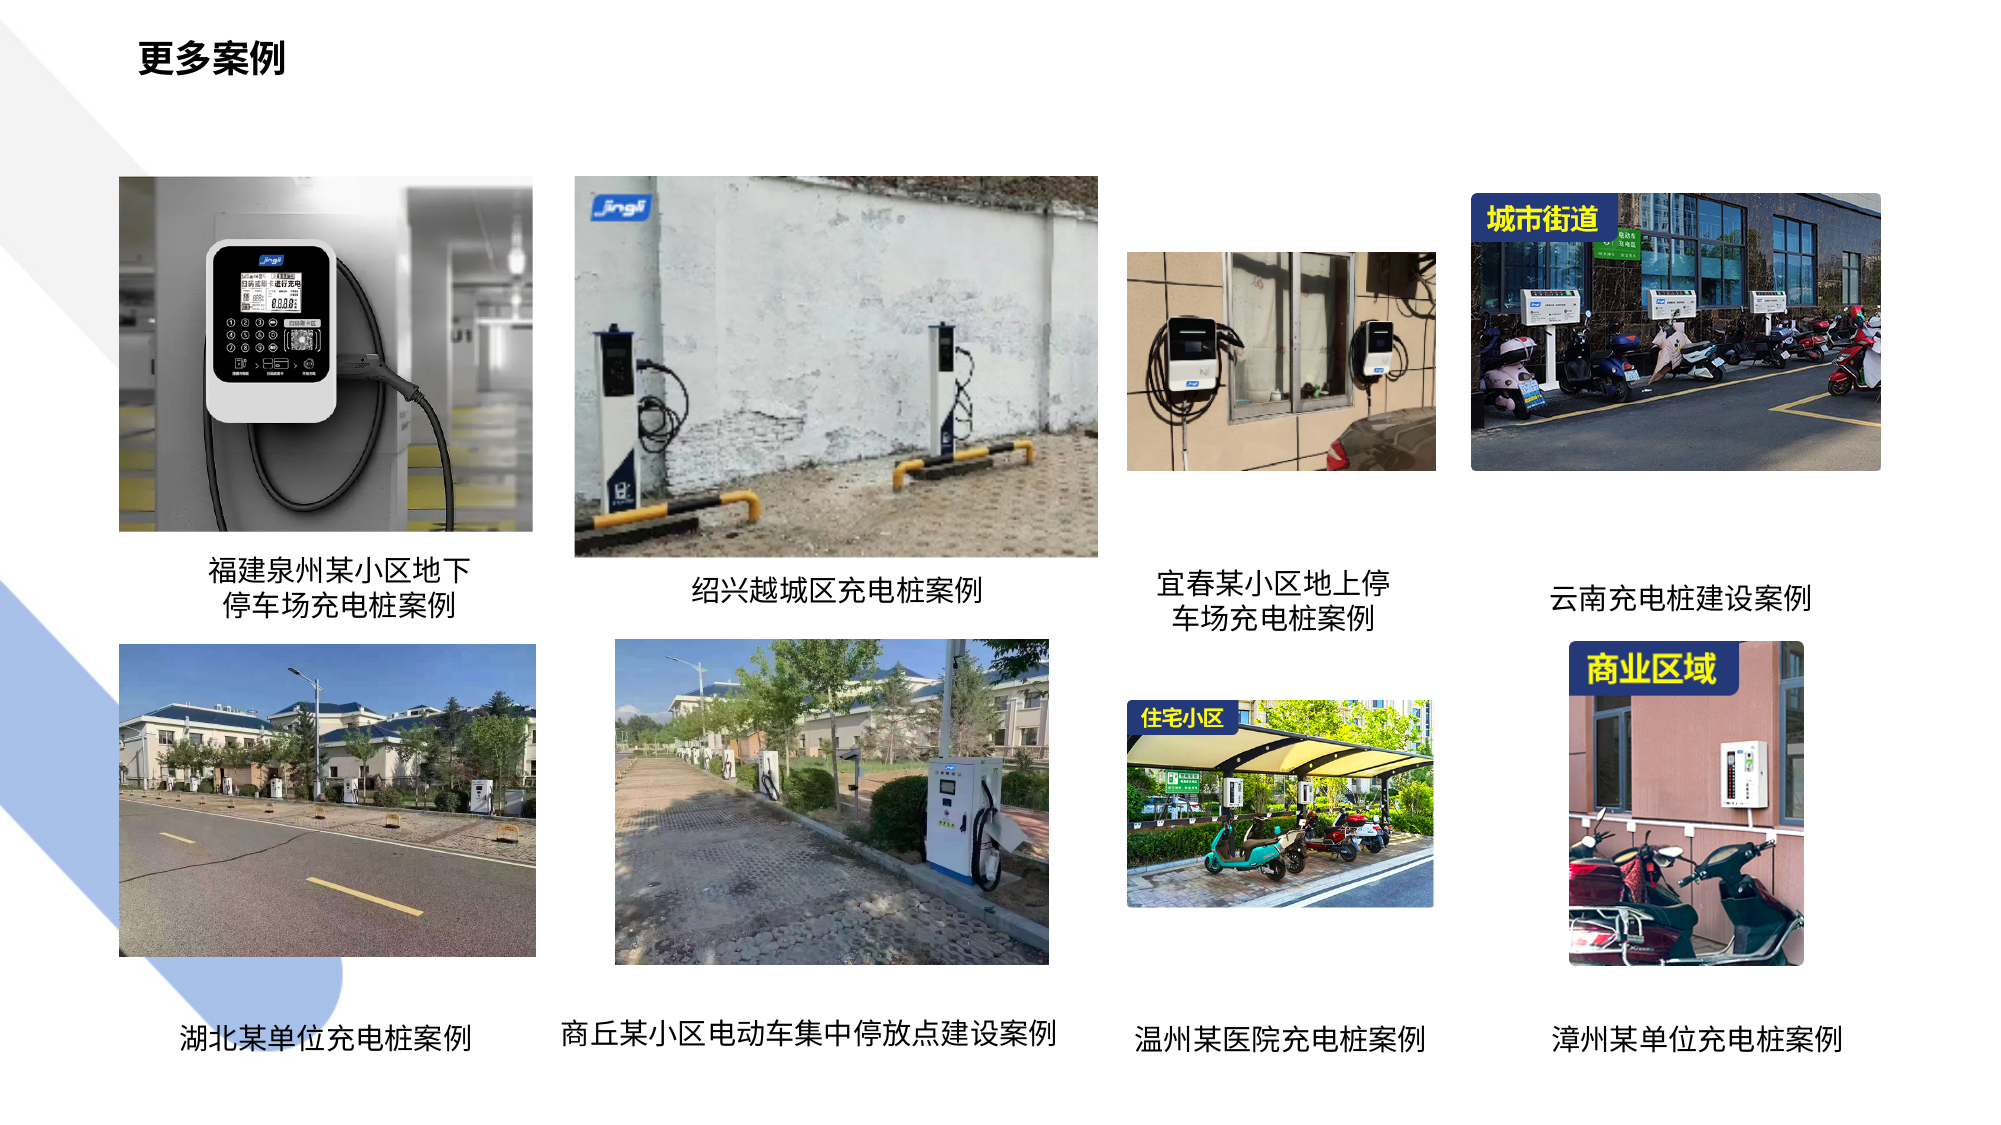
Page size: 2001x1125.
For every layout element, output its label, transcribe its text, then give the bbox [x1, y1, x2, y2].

text_box 福建泉州某小区地下停车场充电桩案例 [187, 545, 492, 630]
text_box 漳州某单位充电桩案例 [1536, 996, 1859, 1064]
text_box 湖北某单位充电桩案例 [161, 995, 491, 1063]
text_box 商丘某小区电动车集中停放点建设案例 [503, 1008, 1116, 1058]
text_box 更多案例 [122, 27, 303, 88]
text_box 宜春某小区地上停车场充电桩案例 [1139, 558, 1409, 643]
text_box 绍兴越城区充电桩案例 [664, 564, 1011, 615]
text_box 云南充电桩建设案例 [1525, 573, 1838, 624]
picture [0, 0, 2000, 1125]
text_box 温州某医院充电桩案例 [1104, 996, 1458, 1064]
